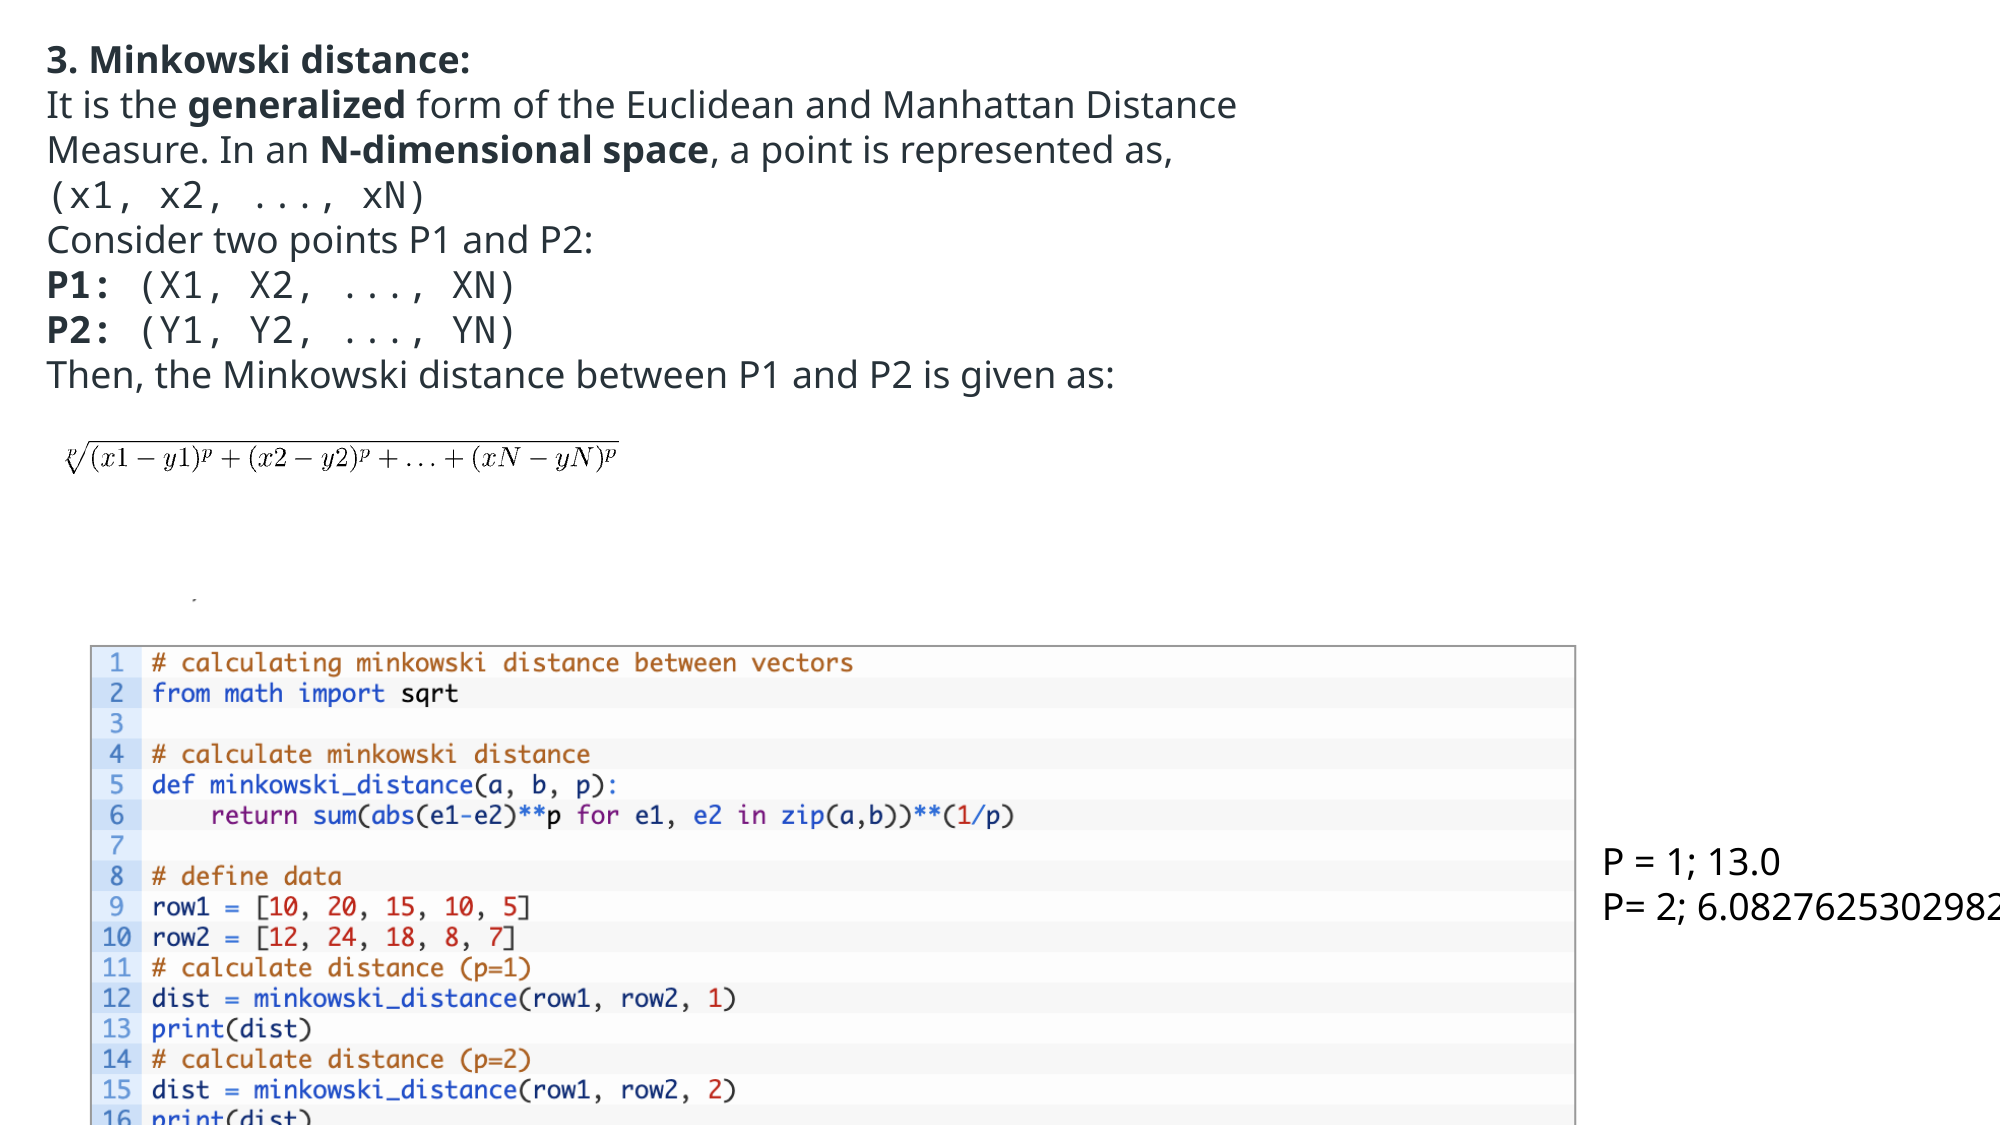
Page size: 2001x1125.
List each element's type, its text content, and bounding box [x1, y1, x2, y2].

picture [0, 599, 1647, 1125]
text_box [11, 4, 1120, 74]
picture [31, 407, 678, 489]
text_box 3. Minkowski distance: It is the generalized form of the Euclidean and Manhattan Distance Measure. In an N-dimensional space, a point is represented as, (x1, x2, ..., xN) Consider two points P1 and P2: P1: (X1, X2, ..., XN) P2: (Y1, Y2, ..., YN) Then, the Minkowski distance between P1 and P2 is given as: When p = 2, Minkowski distance is same as the Euclidean distance. When p = 1, Minkowski distance is same as the Manhattan distance. [31, 29, 1262, 599]
text_box P = 1; 13.0 P= 2; 6.082762530298219 [1647, 830, 2000, 936]
